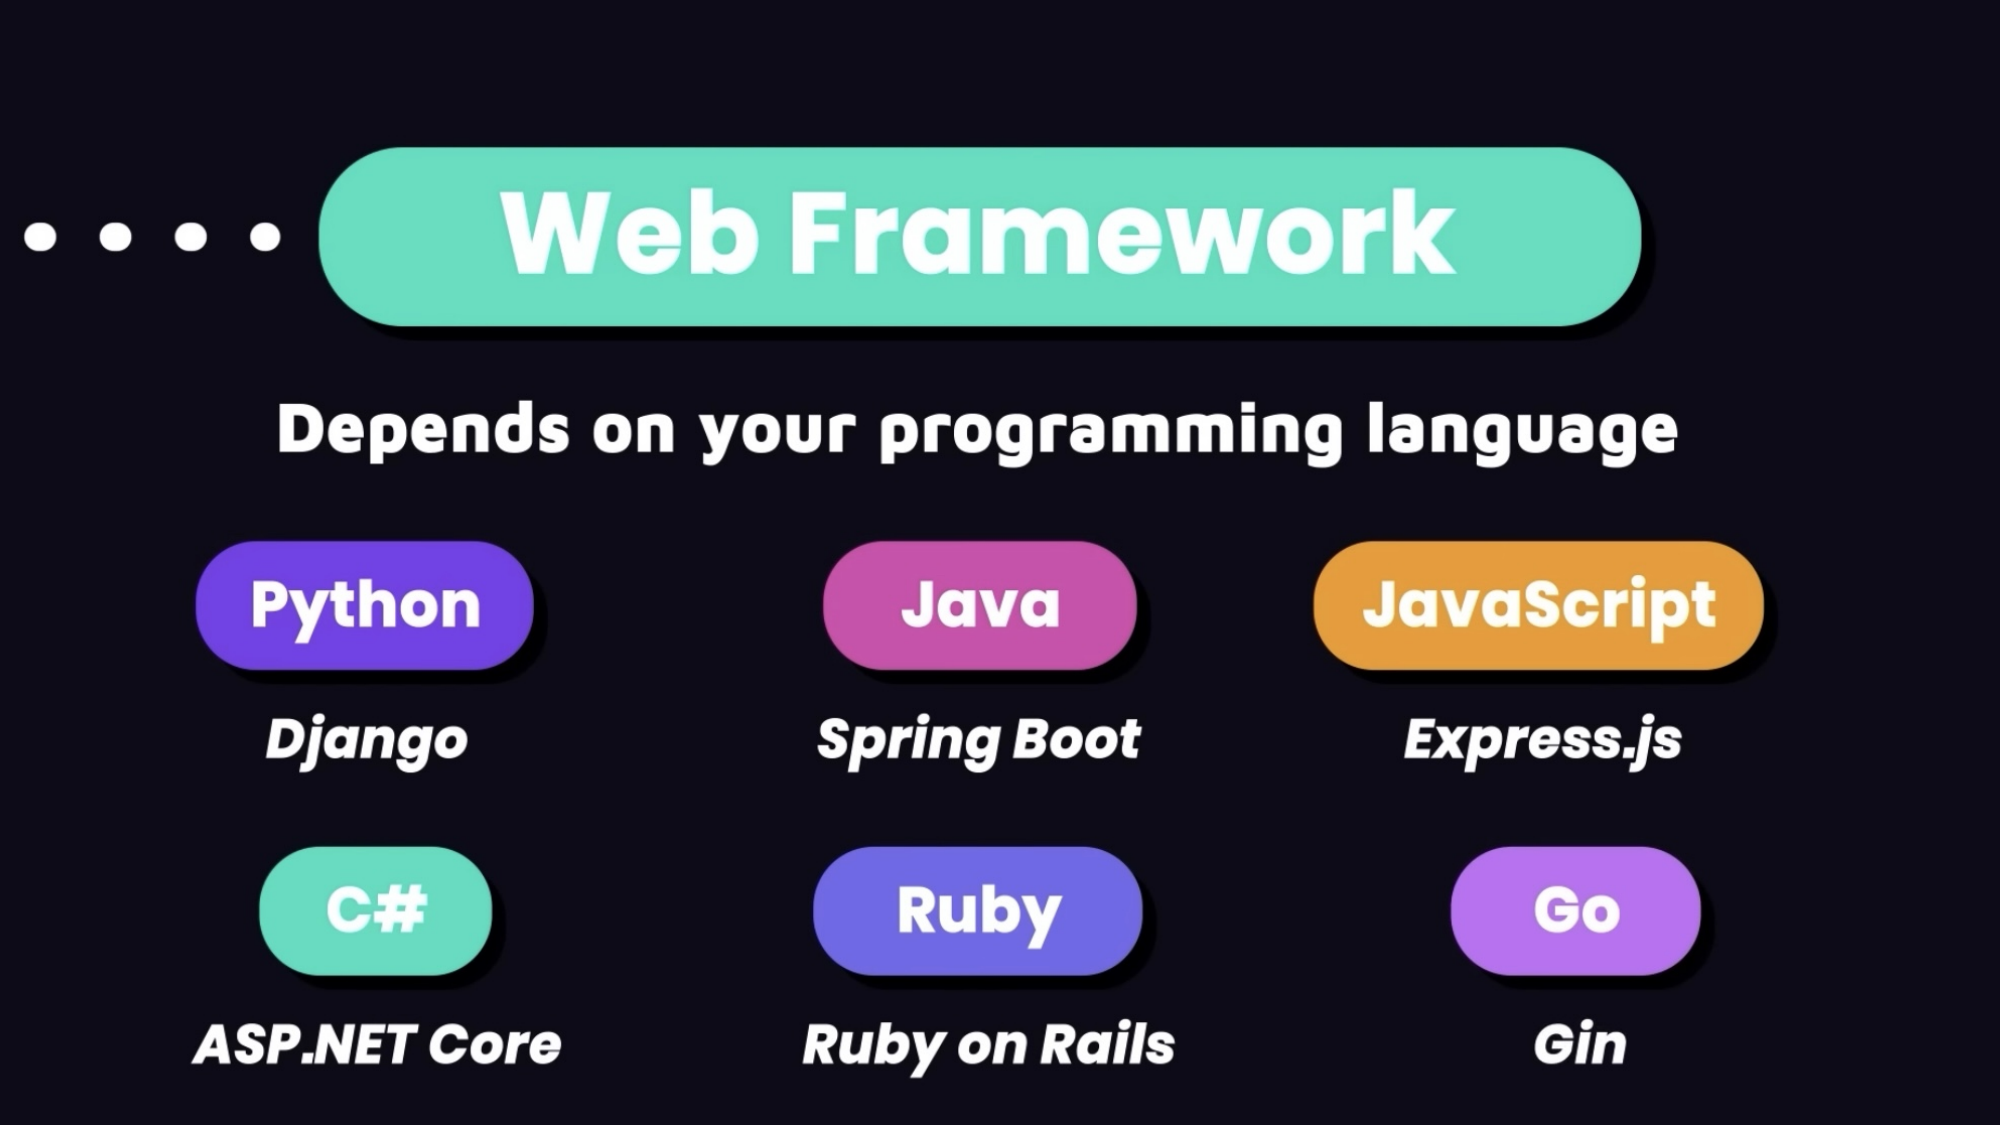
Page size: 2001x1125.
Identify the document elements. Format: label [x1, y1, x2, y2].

list [0, 0, 2000, 1125]
